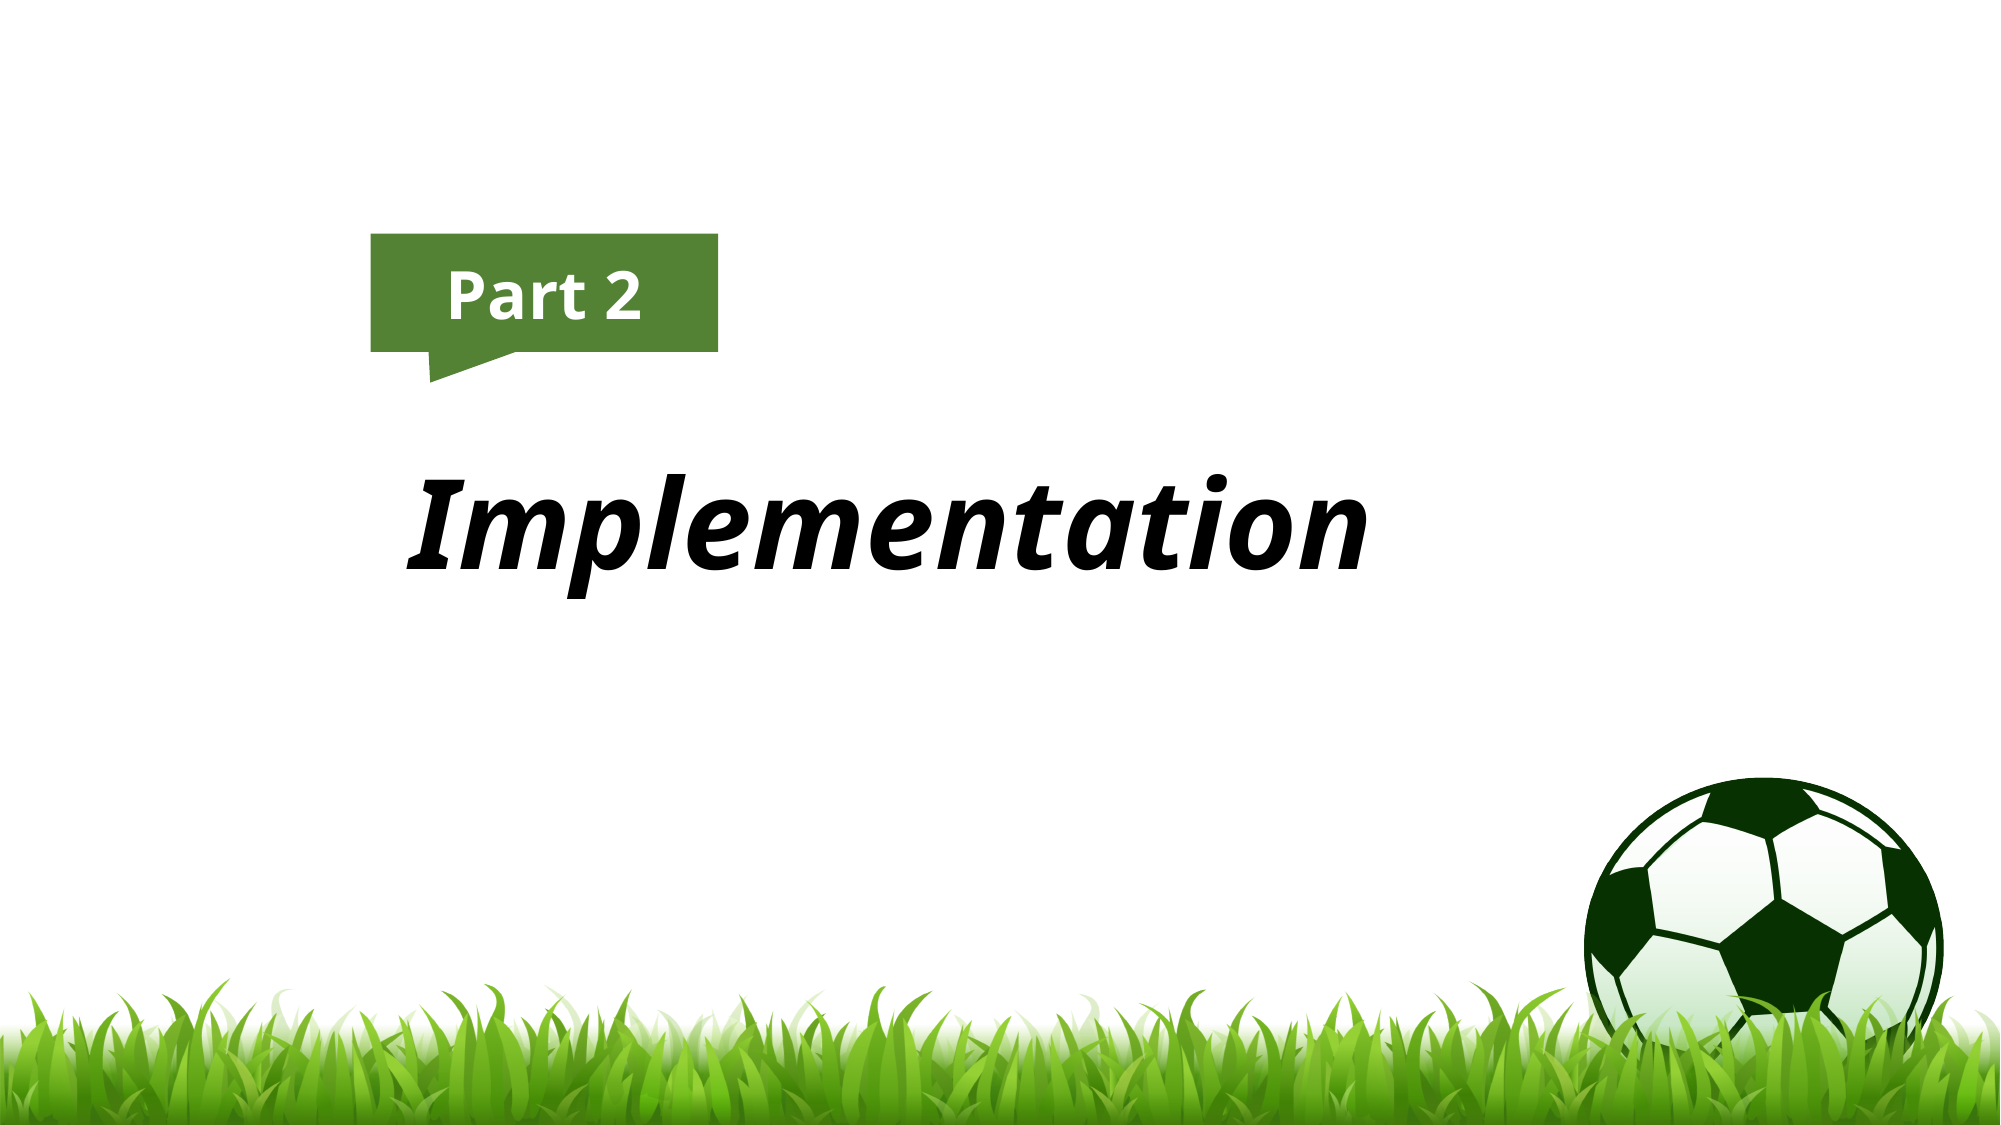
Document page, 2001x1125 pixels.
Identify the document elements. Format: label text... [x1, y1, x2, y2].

picture [0, 732, 2000, 1125]
text_box Implementation [395, 437, 1389, 603]
text_box Part 2 [369, 232, 720, 385]
